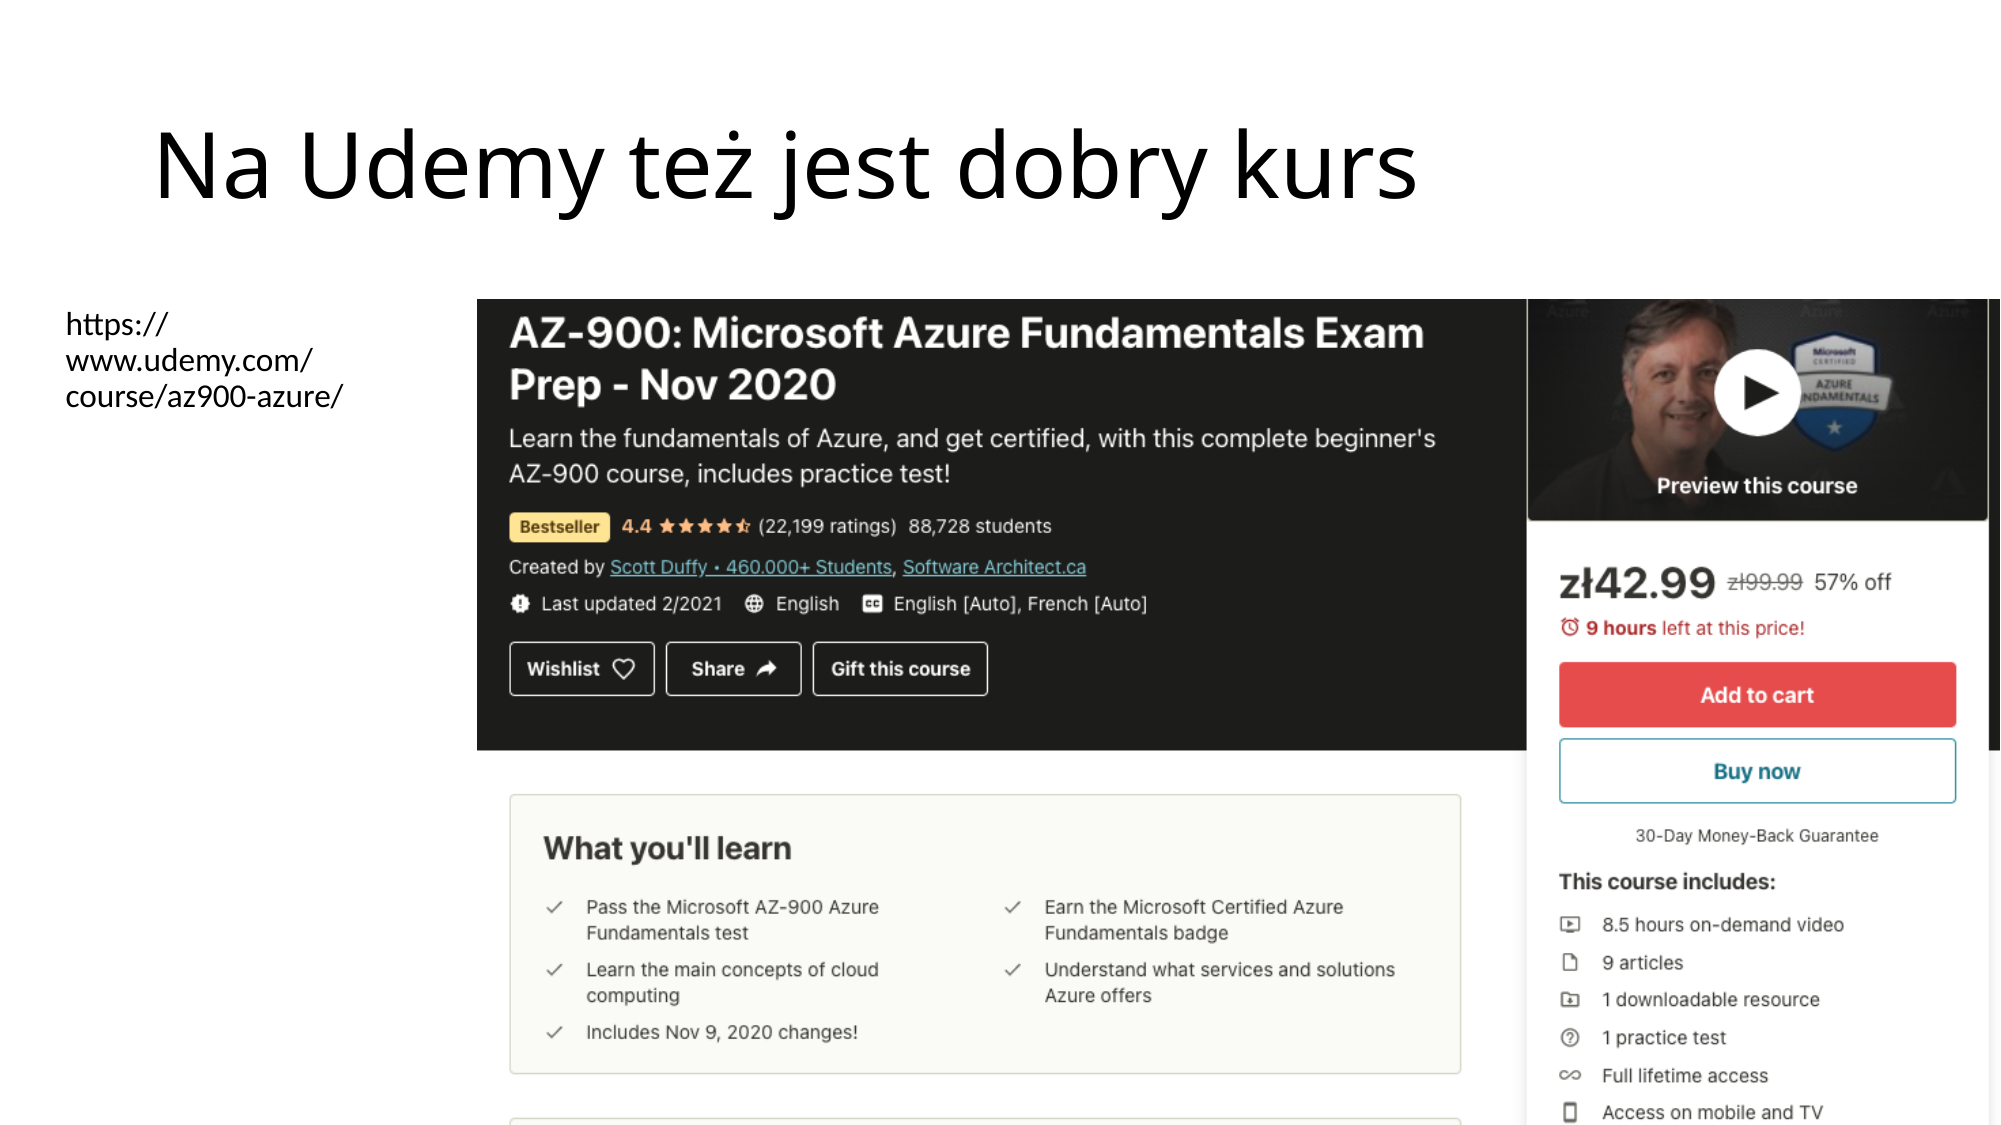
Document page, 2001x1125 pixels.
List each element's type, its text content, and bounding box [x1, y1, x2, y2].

list https://www.udemy.com/course/az900-azure/ [50, 299, 431, 1014]
picture [477, 299, 2000, 1125]
title Na Udemy też jest dobry kurs [137, 59, 1863, 278]
